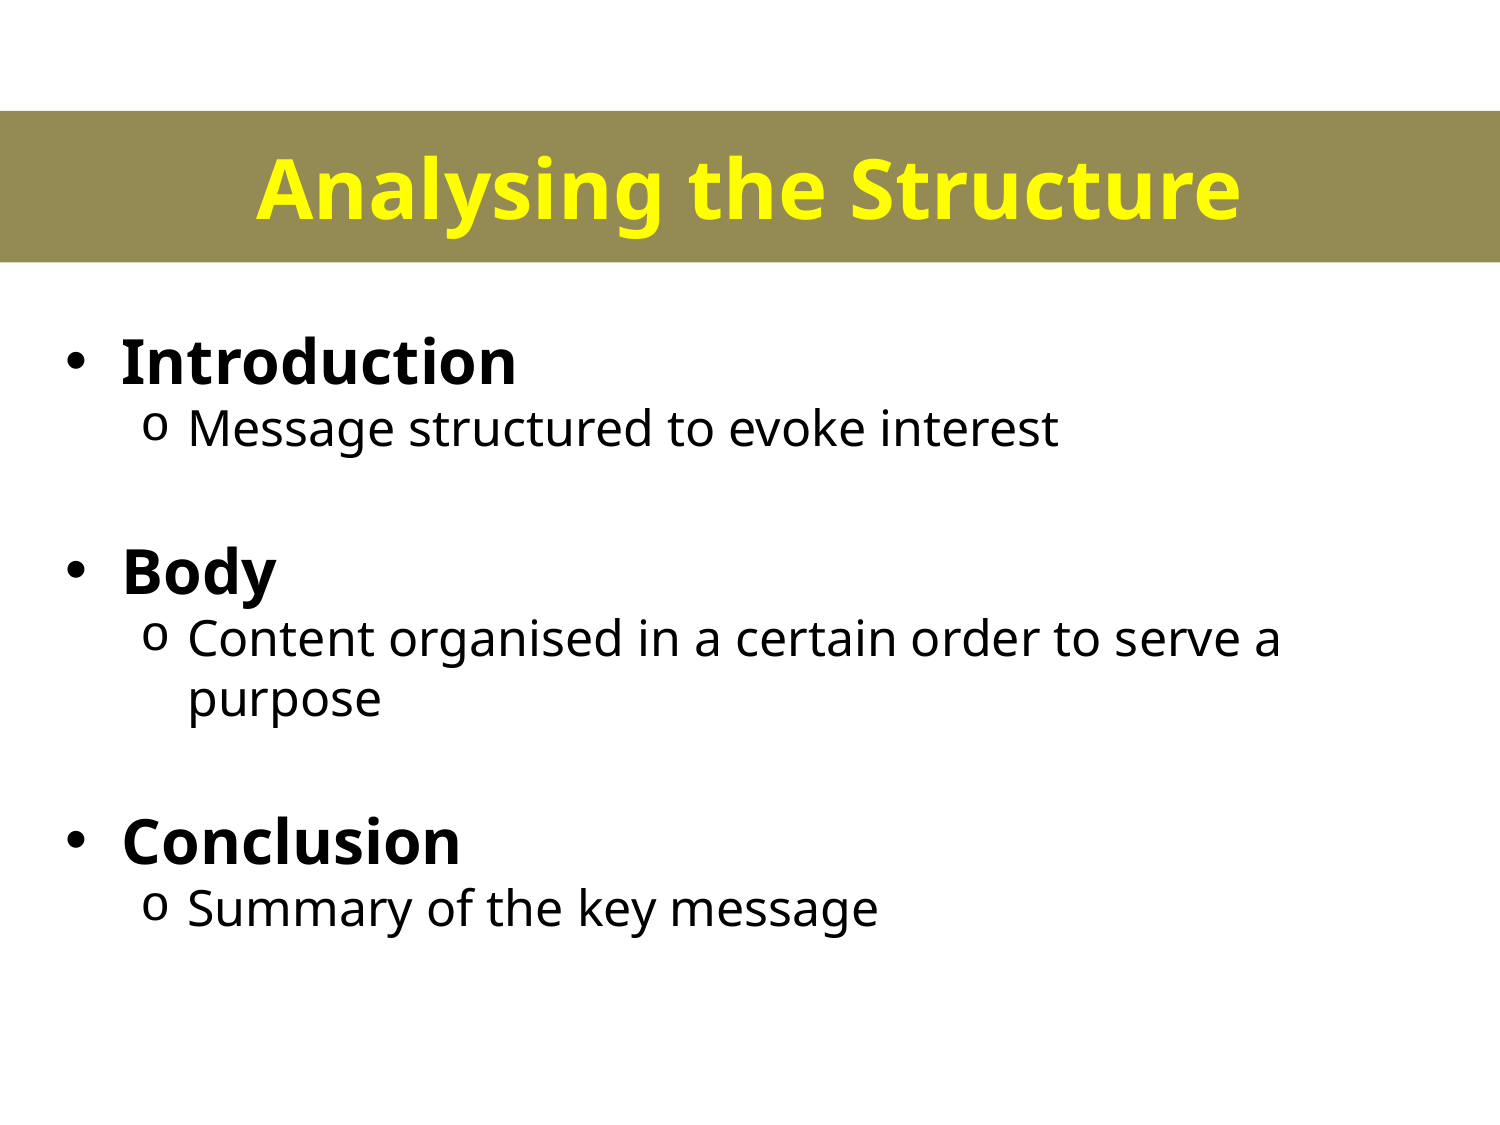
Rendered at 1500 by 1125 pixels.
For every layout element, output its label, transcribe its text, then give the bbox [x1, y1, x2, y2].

list Introduction Message structured to evoke interest Body Content organised in a certain order to serve a purpose Conclusion Summary of the key message [50, 314, 1317, 1057]
text_box Analysing the Structure [0, 110, 1500, 263]
